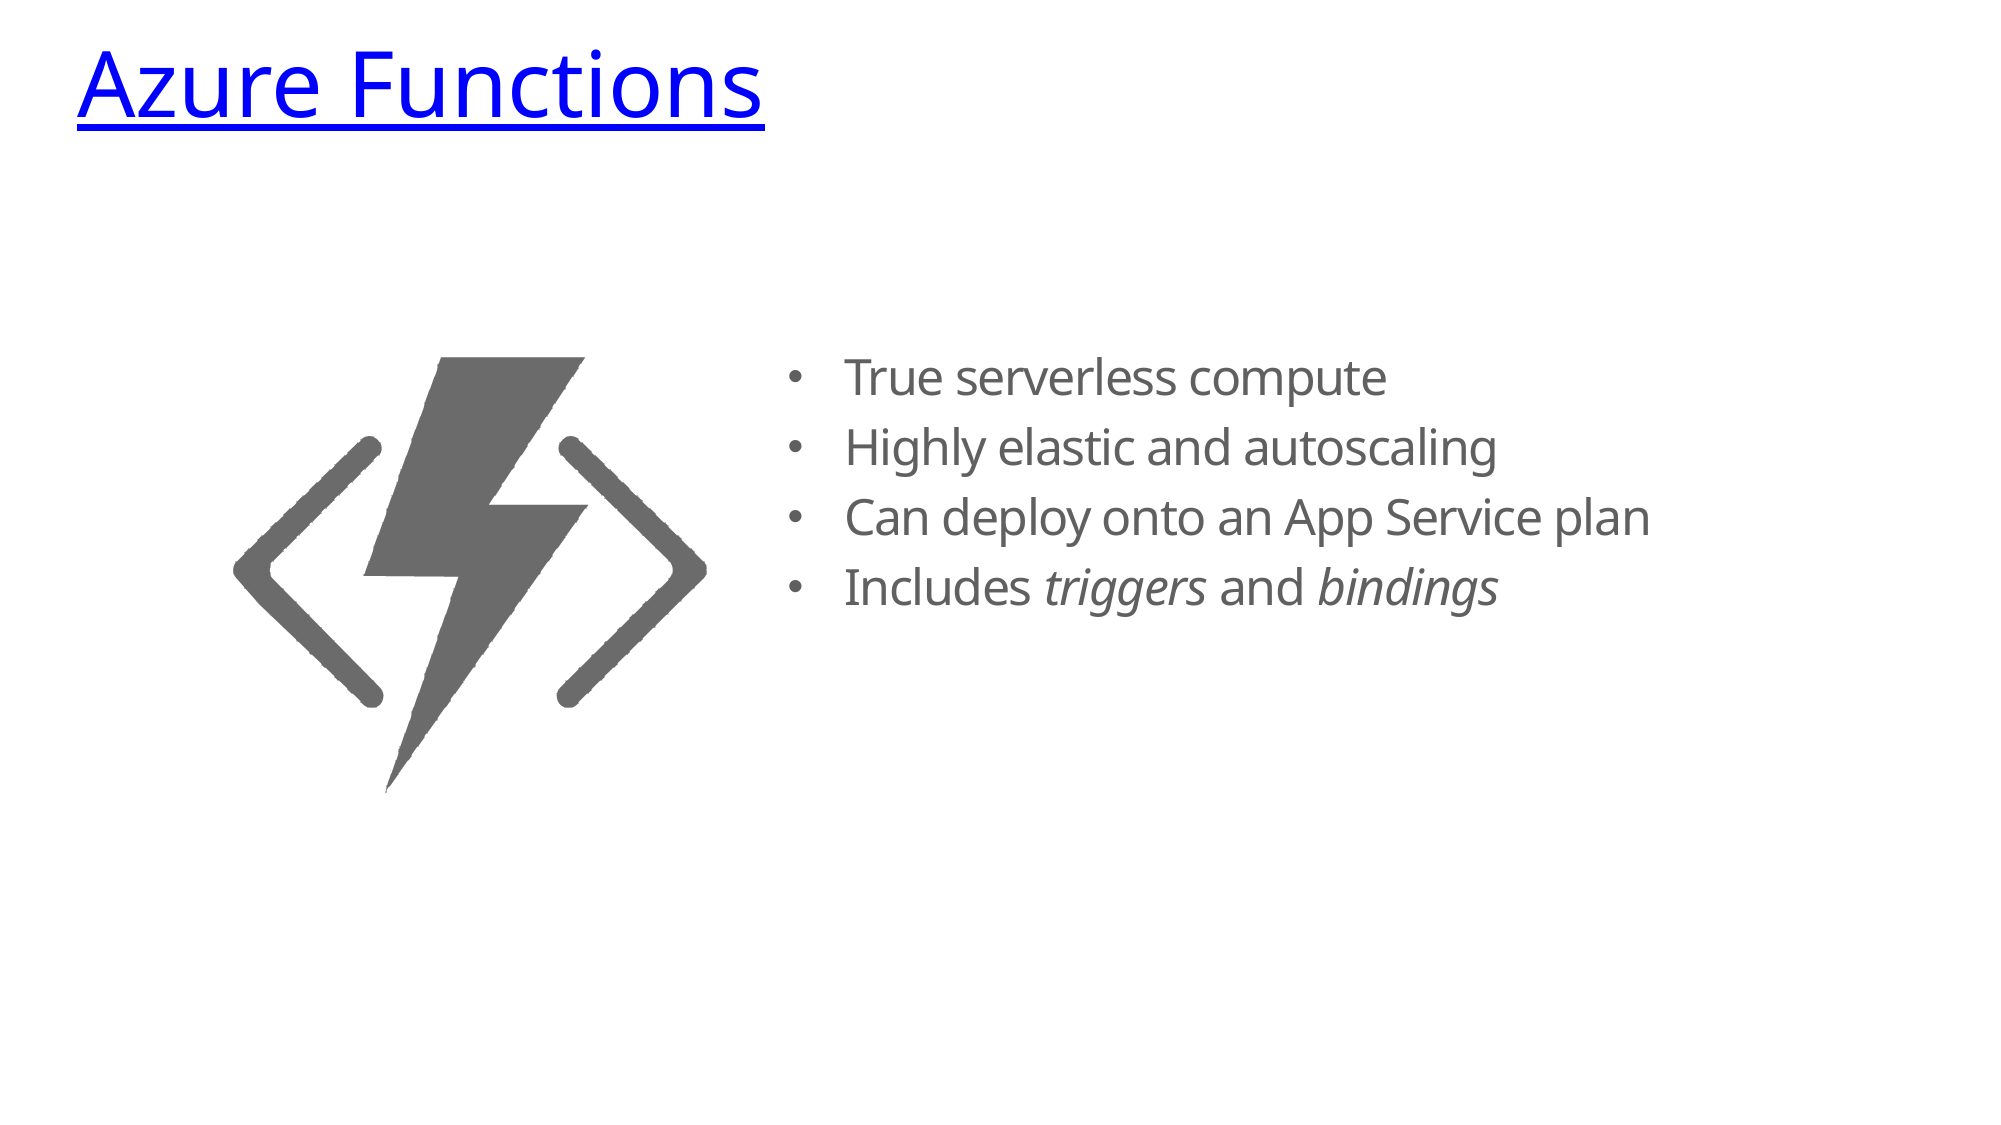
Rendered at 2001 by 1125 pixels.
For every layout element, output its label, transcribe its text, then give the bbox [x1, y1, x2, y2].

picture [231, 337, 707, 813]
title Azure Functions [62, 29, 1953, 205]
text_box True serverless compute Highly elastic and autoscaling Can deploy onto an App Service plan Includes triggers and bindings [787, 345, 1834, 616]
